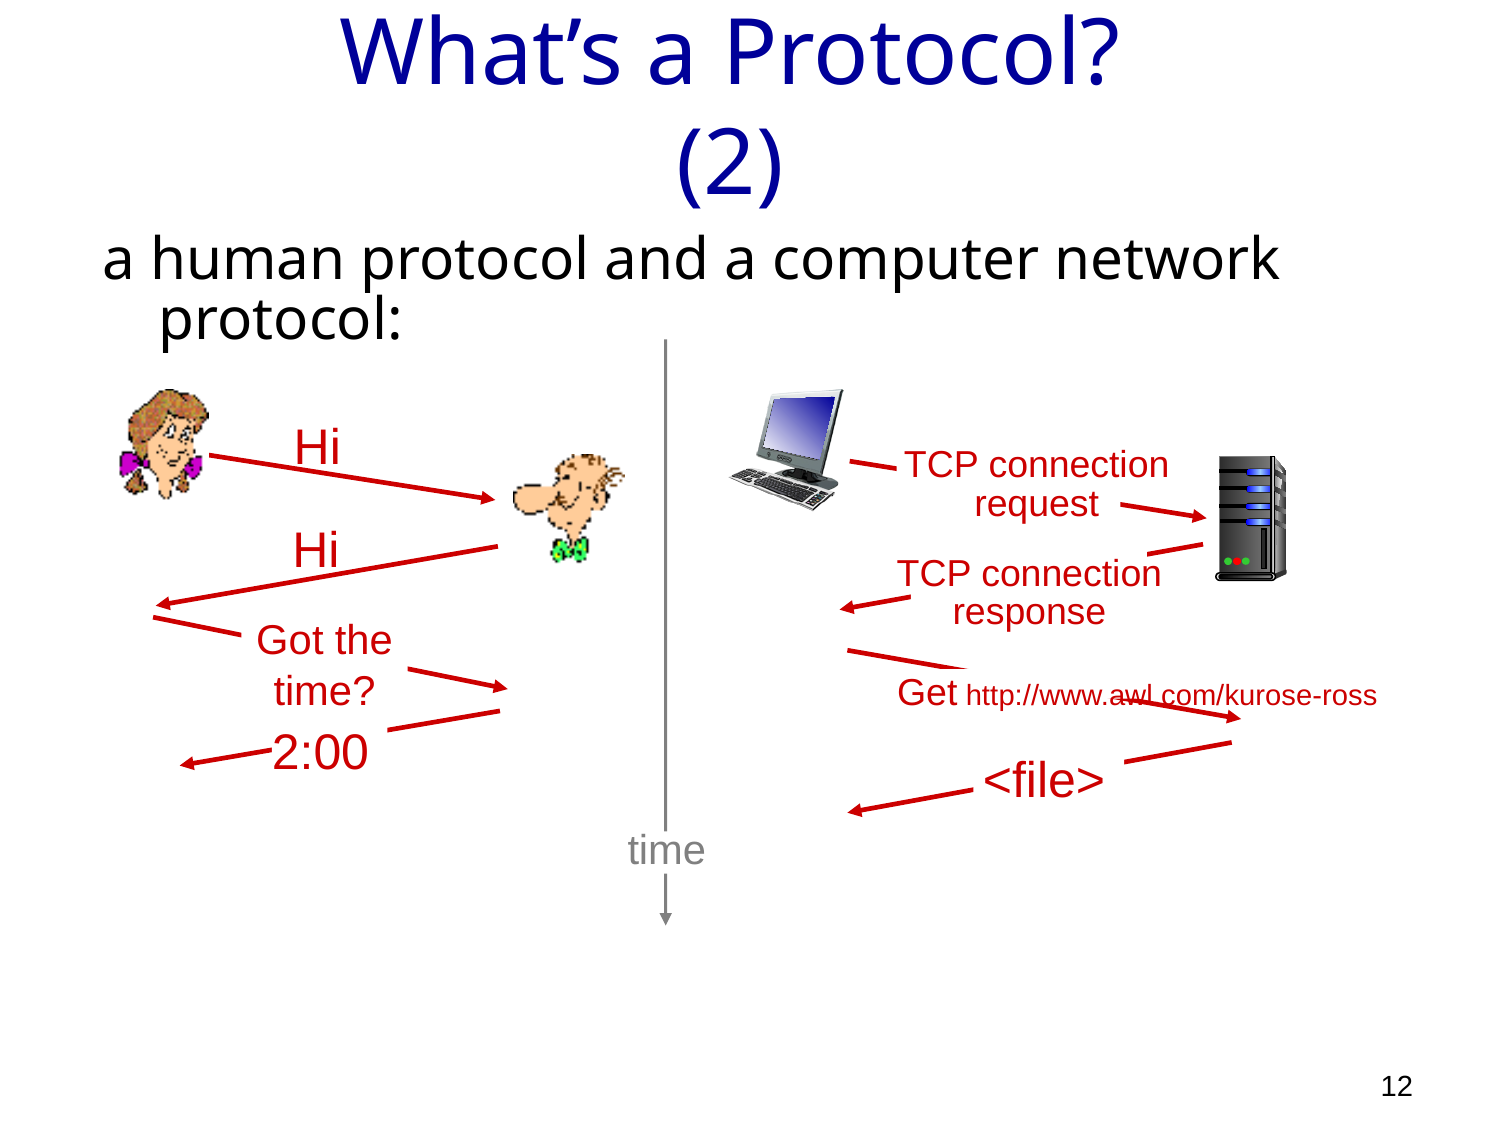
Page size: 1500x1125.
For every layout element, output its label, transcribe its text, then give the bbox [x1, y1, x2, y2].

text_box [1215, 456, 1287, 581]
slide_number 12 [1365, 1059, 1477, 1106]
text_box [701, 383, 849, 520]
text_box Hi [278, 407, 356, 483]
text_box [882, 660, 1500, 722]
text_box [839, 601, 881, 614]
text_box [1185, 510, 1207, 523]
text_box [256, 711, 388, 787]
text_box [659, 889, 672, 926]
text_box [179, 753, 251, 770]
text_box [847, 790, 968, 817]
picture [513, 454, 625, 569]
text_box TCP connection request [889, 440, 1185, 532]
picture [116, 389, 209, 504]
text_box [1121, 758, 1125, 807]
text_box What’s a Protocol? (2) [266, 47, 1195, 158]
list a human protocol and a computer network protocol: [87, 224, 1425, 338]
text_box <file> [968, 739, 1121, 815]
text_box [155, 584, 277, 610]
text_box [612, 815, 732, 881]
text_box Hi [277, 509, 355, 585]
text_box [356, 478, 496, 505]
text_box [413, 669, 508, 693]
text_box TCP connection response [881, 548, 1177, 640]
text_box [241, 605, 408, 722]
